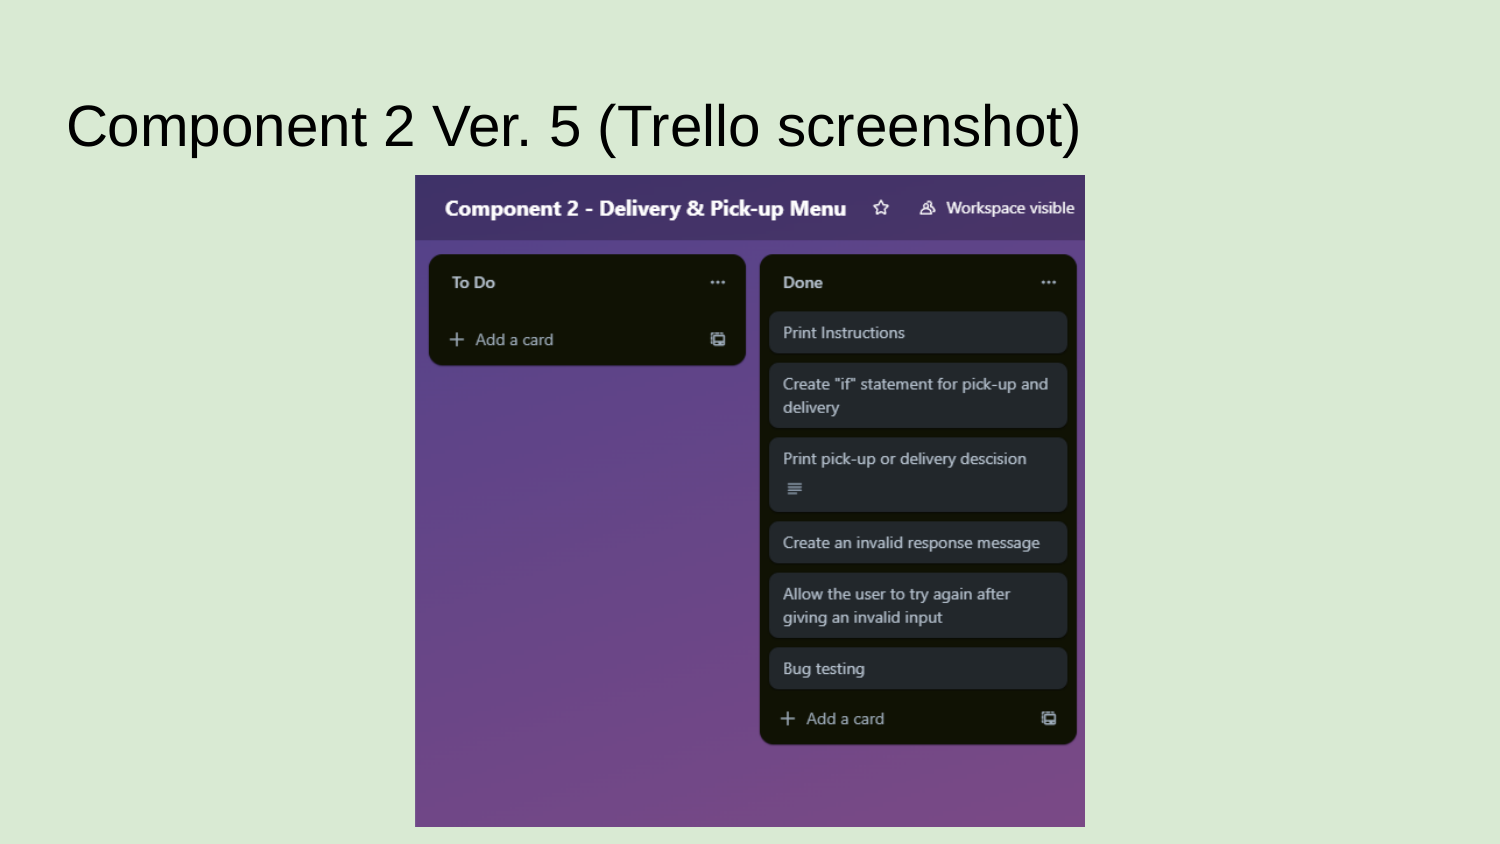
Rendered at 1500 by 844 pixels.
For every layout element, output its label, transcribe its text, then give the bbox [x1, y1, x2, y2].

picture [414, 175, 1085, 828]
title Component 2 Ver. 5 (Trello screenshot) [51, 72, 1449, 167]
